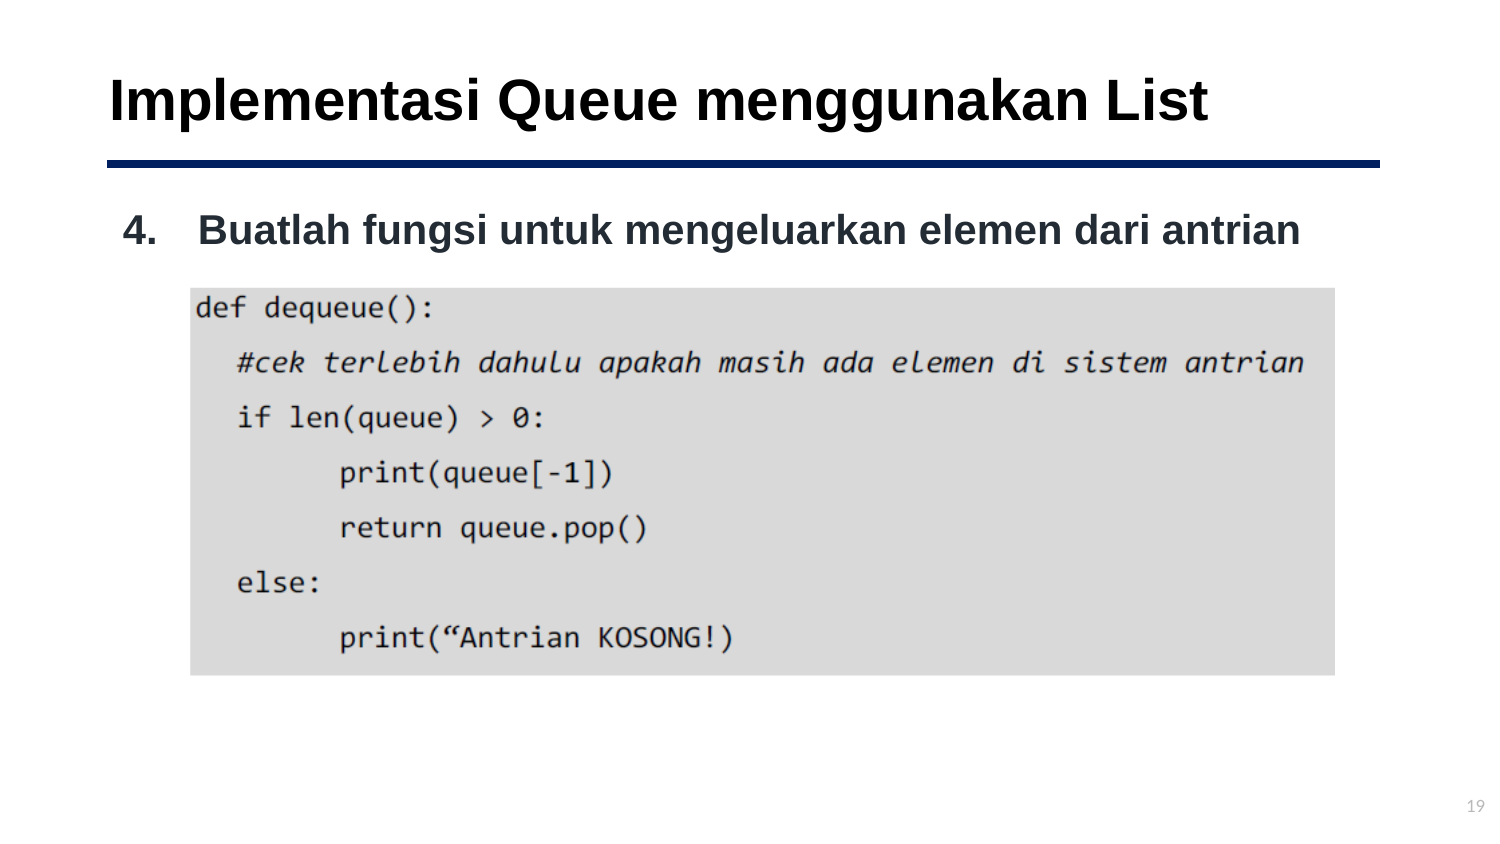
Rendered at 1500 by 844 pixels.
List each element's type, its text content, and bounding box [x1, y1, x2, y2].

picture [184, 284, 1336, 678]
text_box Implementasi Queue menggunakan List [94, 54, 1400, 140]
slide_number 19 [1162, 782, 1500, 828]
text_box Buatlah fungsi untuk mengeluarkan elemen dari antrian [107, 195, 1413, 711]
picture [107, 160, 1380, 169]
